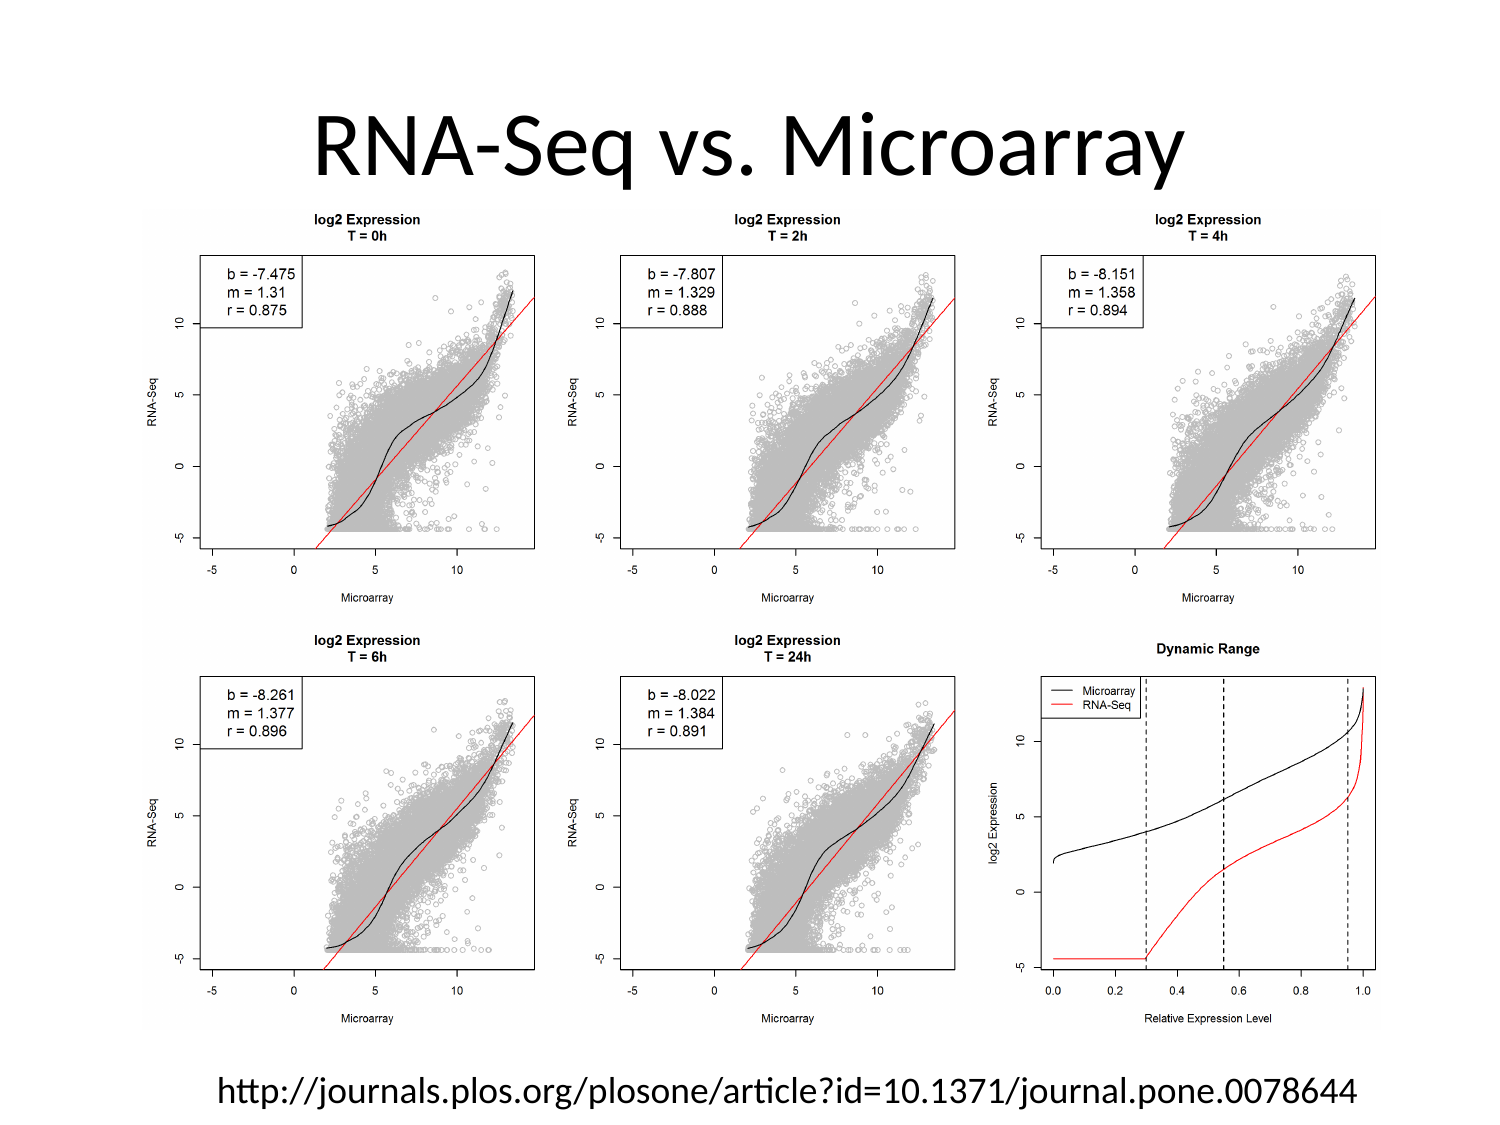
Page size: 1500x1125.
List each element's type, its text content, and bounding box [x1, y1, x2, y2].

picture [141, 209, 1381, 1031]
text_box http://journals.plos.org/plosone/article?id=10.1371/journal.pone.0078644 [202, 1058, 1374, 1119]
title RNA-Seq vs. Microarray [75, 45, 1425, 233]
